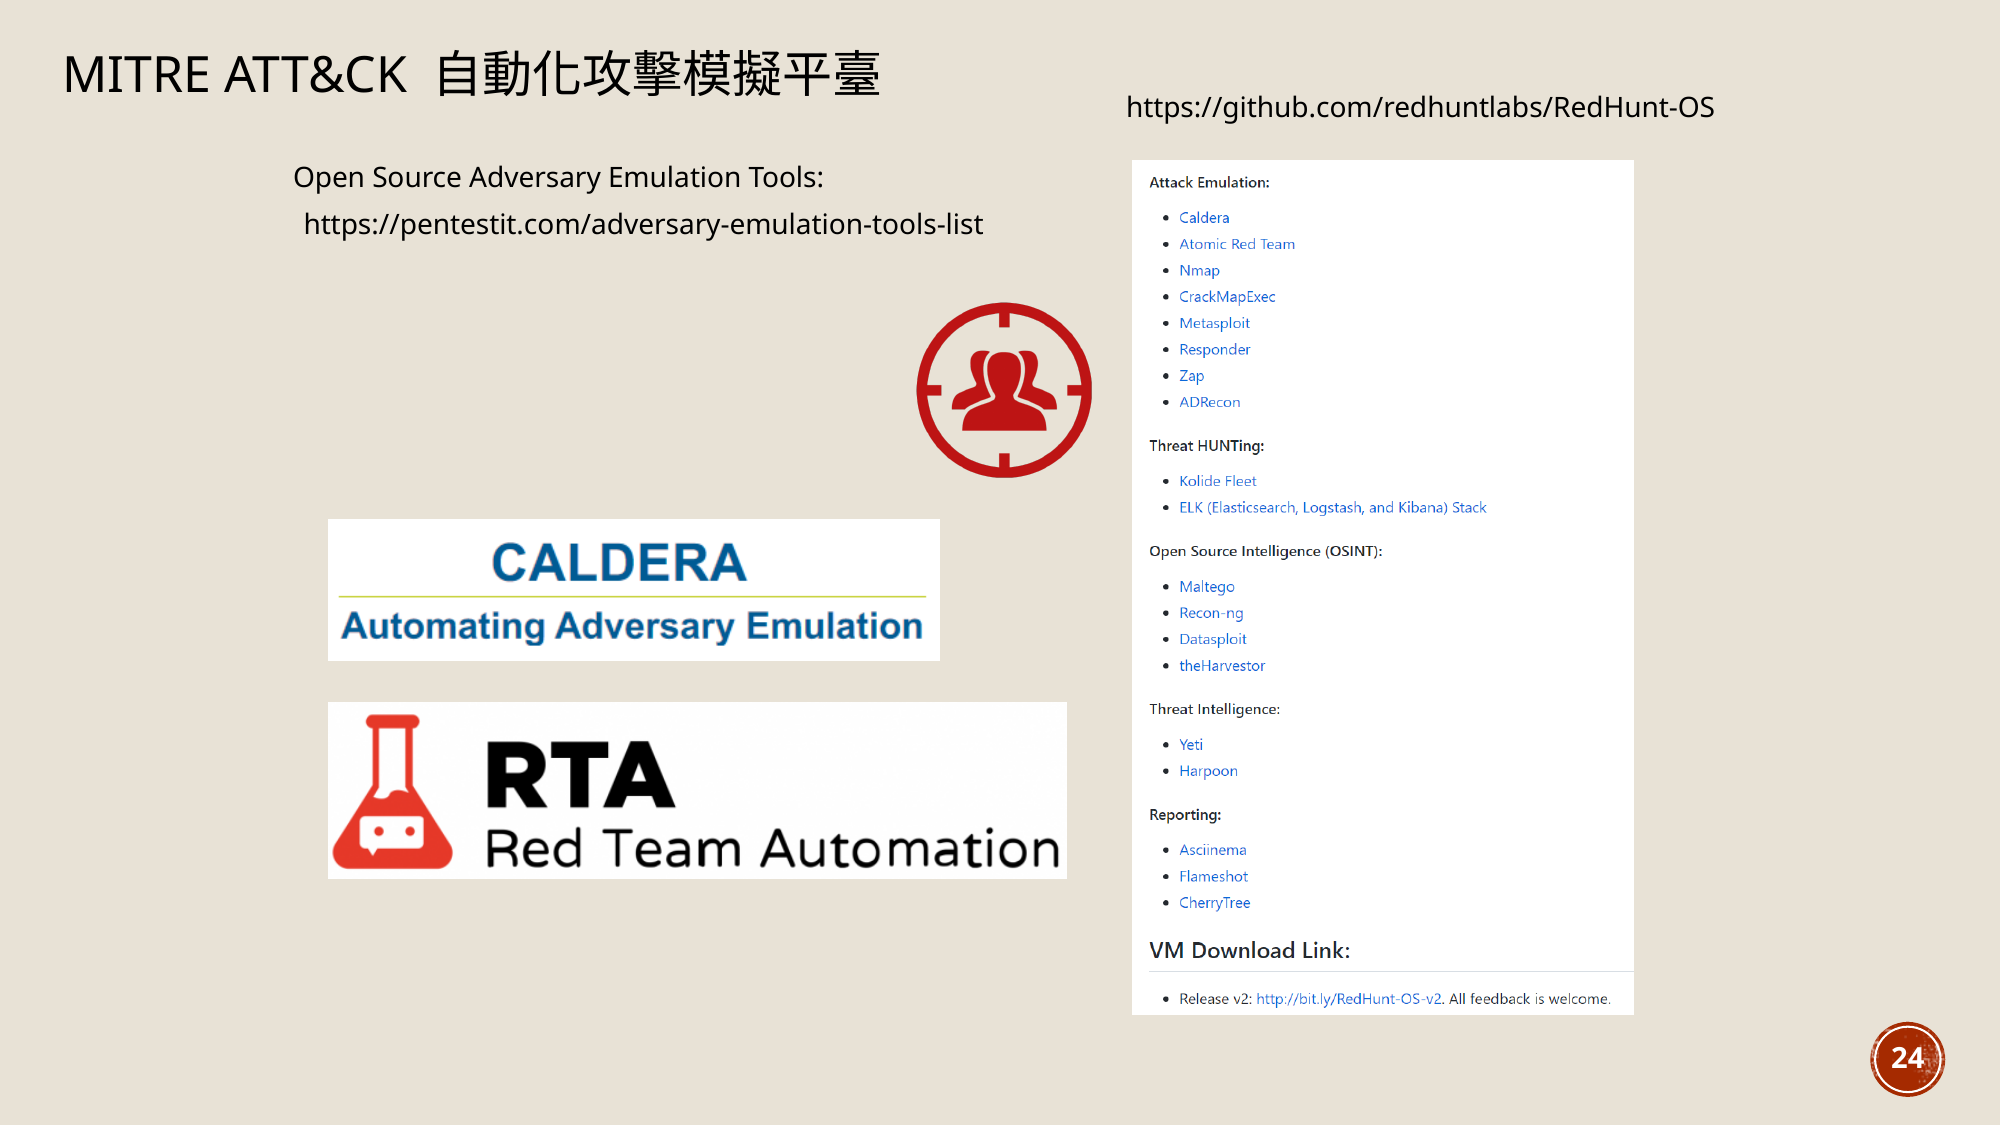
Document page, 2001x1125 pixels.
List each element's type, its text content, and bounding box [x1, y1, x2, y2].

text_box https://pentestit.com/adversary-emulation-tools-list [288, 199, 1039, 249]
text_box https://github.com/redhuntlabs/RedHunt-OS [1111, 82, 1731, 131]
text_box Open Source Adversary Emulation Tools: [278, 152, 840, 201]
picture [328, 519, 940, 661]
picture [328, 702, 1067, 879]
slide_number 24 [1855, 1028, 1961, 1089]
picture [1132, 160, 1634, 1015]
picture [916, 302, 1092, 478]
text_box MITRE ATT&CK 自動化攻擊模擬平臺 [47, 34, 897, 110]
